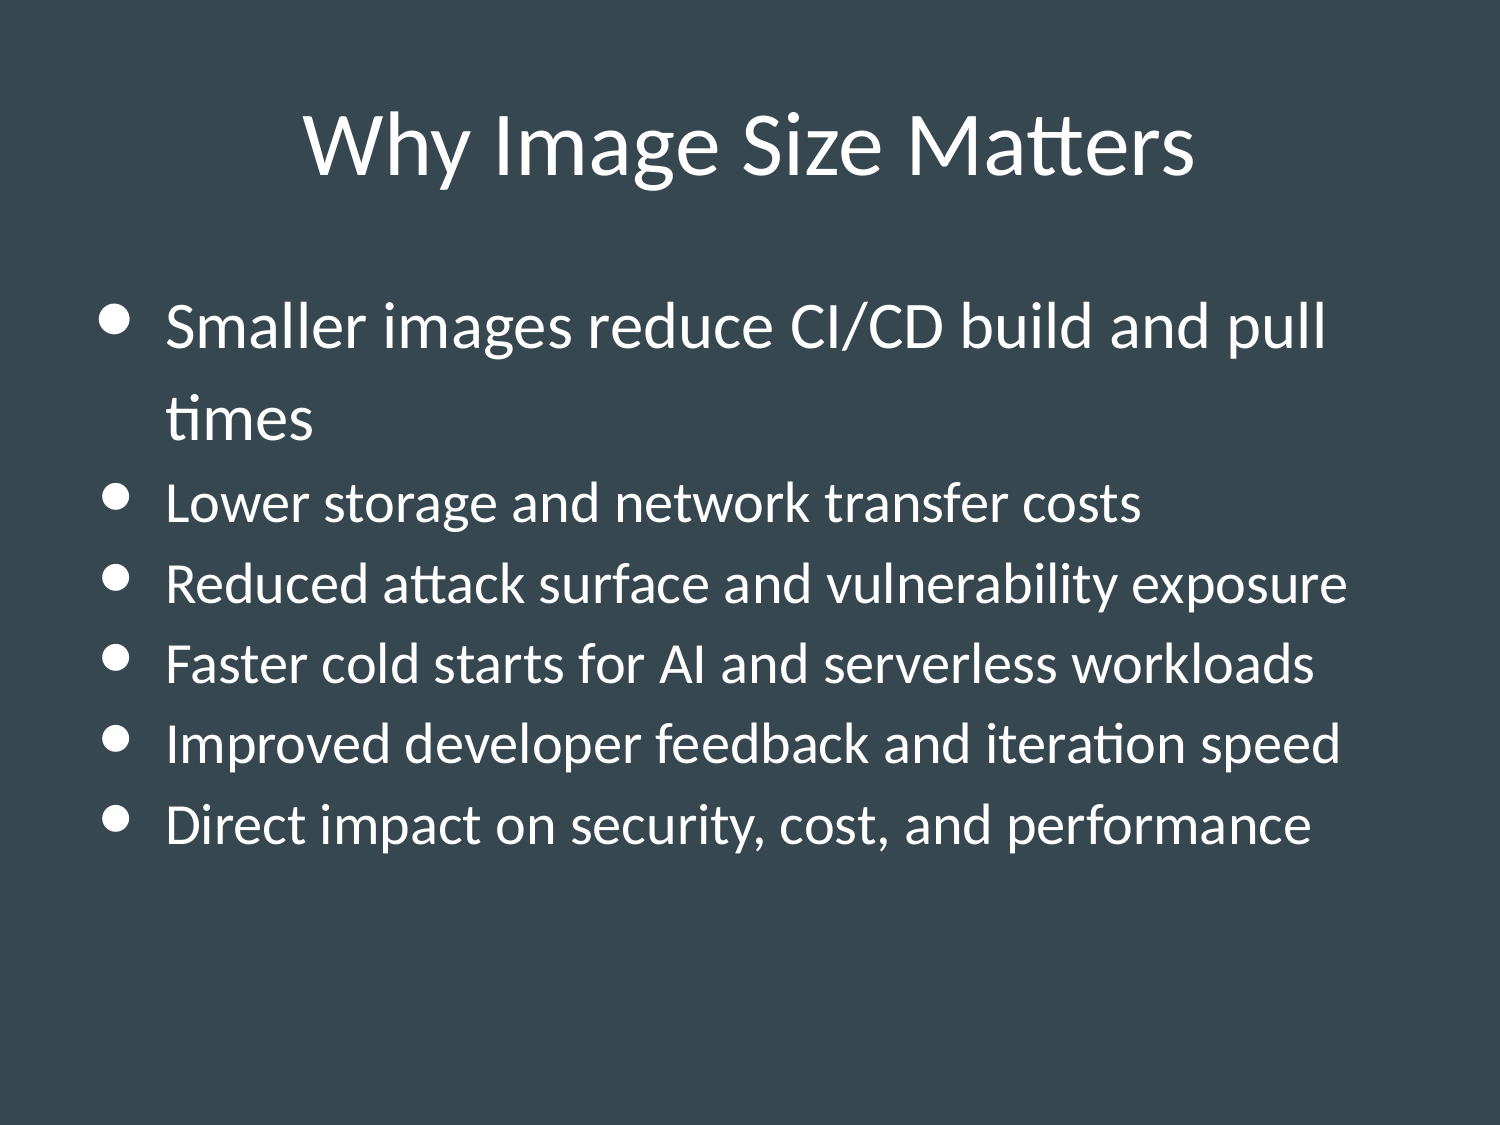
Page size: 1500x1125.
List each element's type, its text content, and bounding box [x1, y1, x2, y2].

list Smaller images reduce CI/CD build and pull times Lower storage and network transfer costs Reduced attack surface and vulnerability exposure Faster cold starts for AI and serverless workloads Improved developer feedback and iteration speed Direct impact on security, cost, and performance [75, 262, 1425, 1005]
title Why Image Size Matters [75, 45, 1425, 233]
